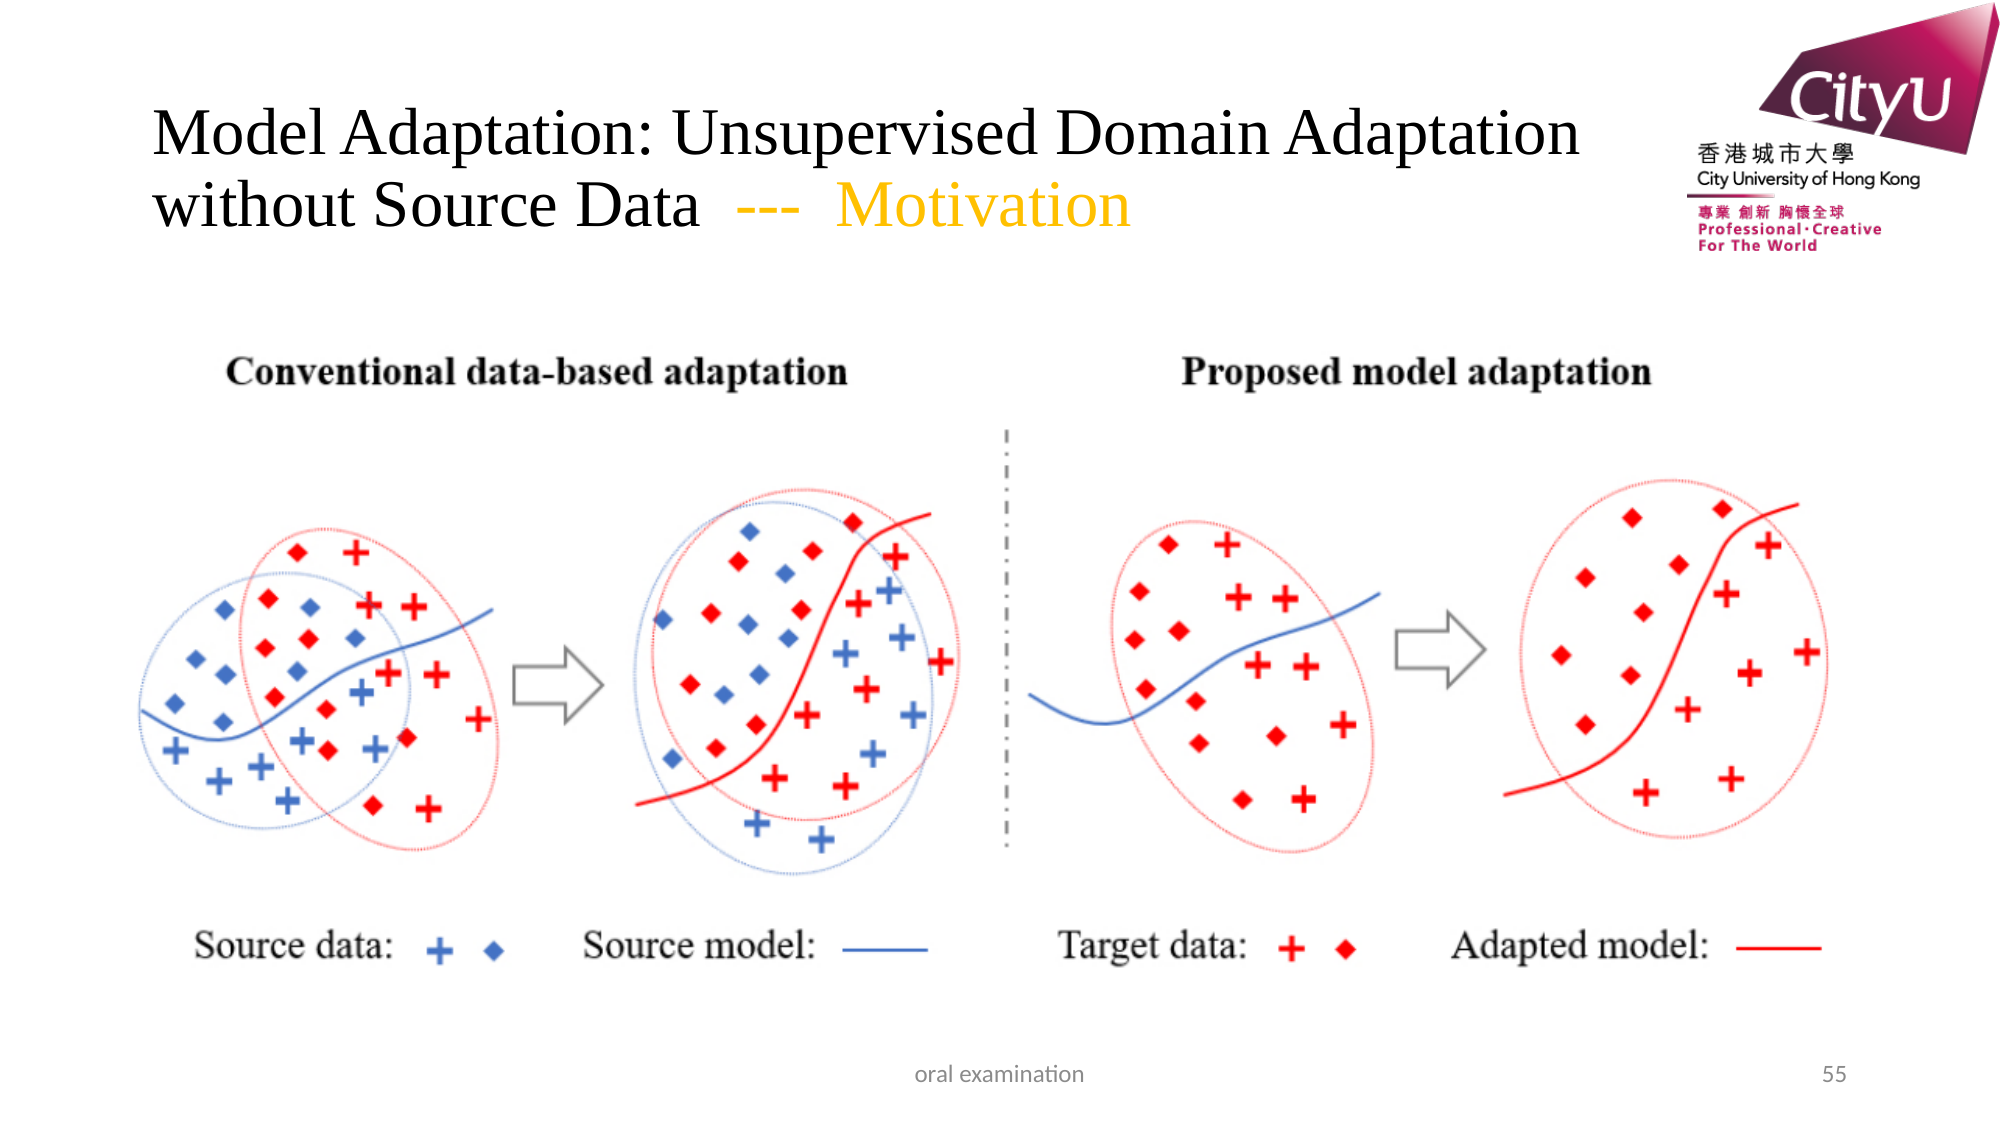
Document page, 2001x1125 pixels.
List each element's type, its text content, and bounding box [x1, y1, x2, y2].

picture [1687, 1, 2000, 252]
picture [125, 330, 1875, 991]
footer oral examination [662, 1042, 1338, 1103]
title Model Adaptation: Unsupervised Domain Adaptation without Source Data --- Motivation [137, 59, 1741, 278]
slide_number 55 [1412, 1042, 1863, 1103]
